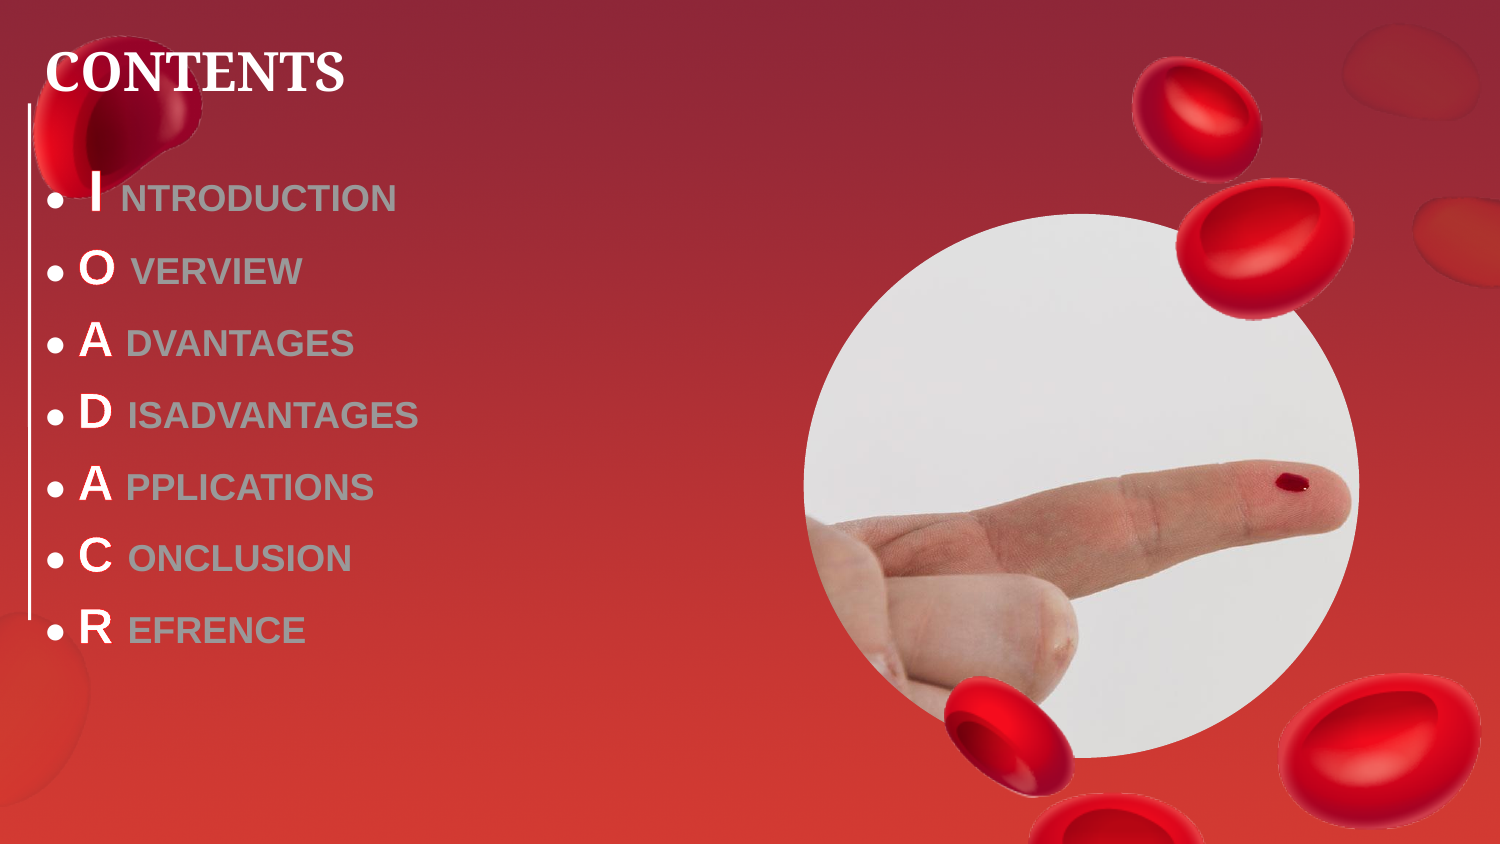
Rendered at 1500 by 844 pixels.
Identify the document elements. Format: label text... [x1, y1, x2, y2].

picture [0, 0, 1500, 844]
text_box CONTENTS ● I NTRODUCTION ● O VERVIEW ● A DVANTAGES ● D ISADVANTAGES ● A PPLICATIONS ● C ONCLUSION ● R EFRENCE [29, 29, 942, 827]
text_box [803, 213, 1360, 758]
